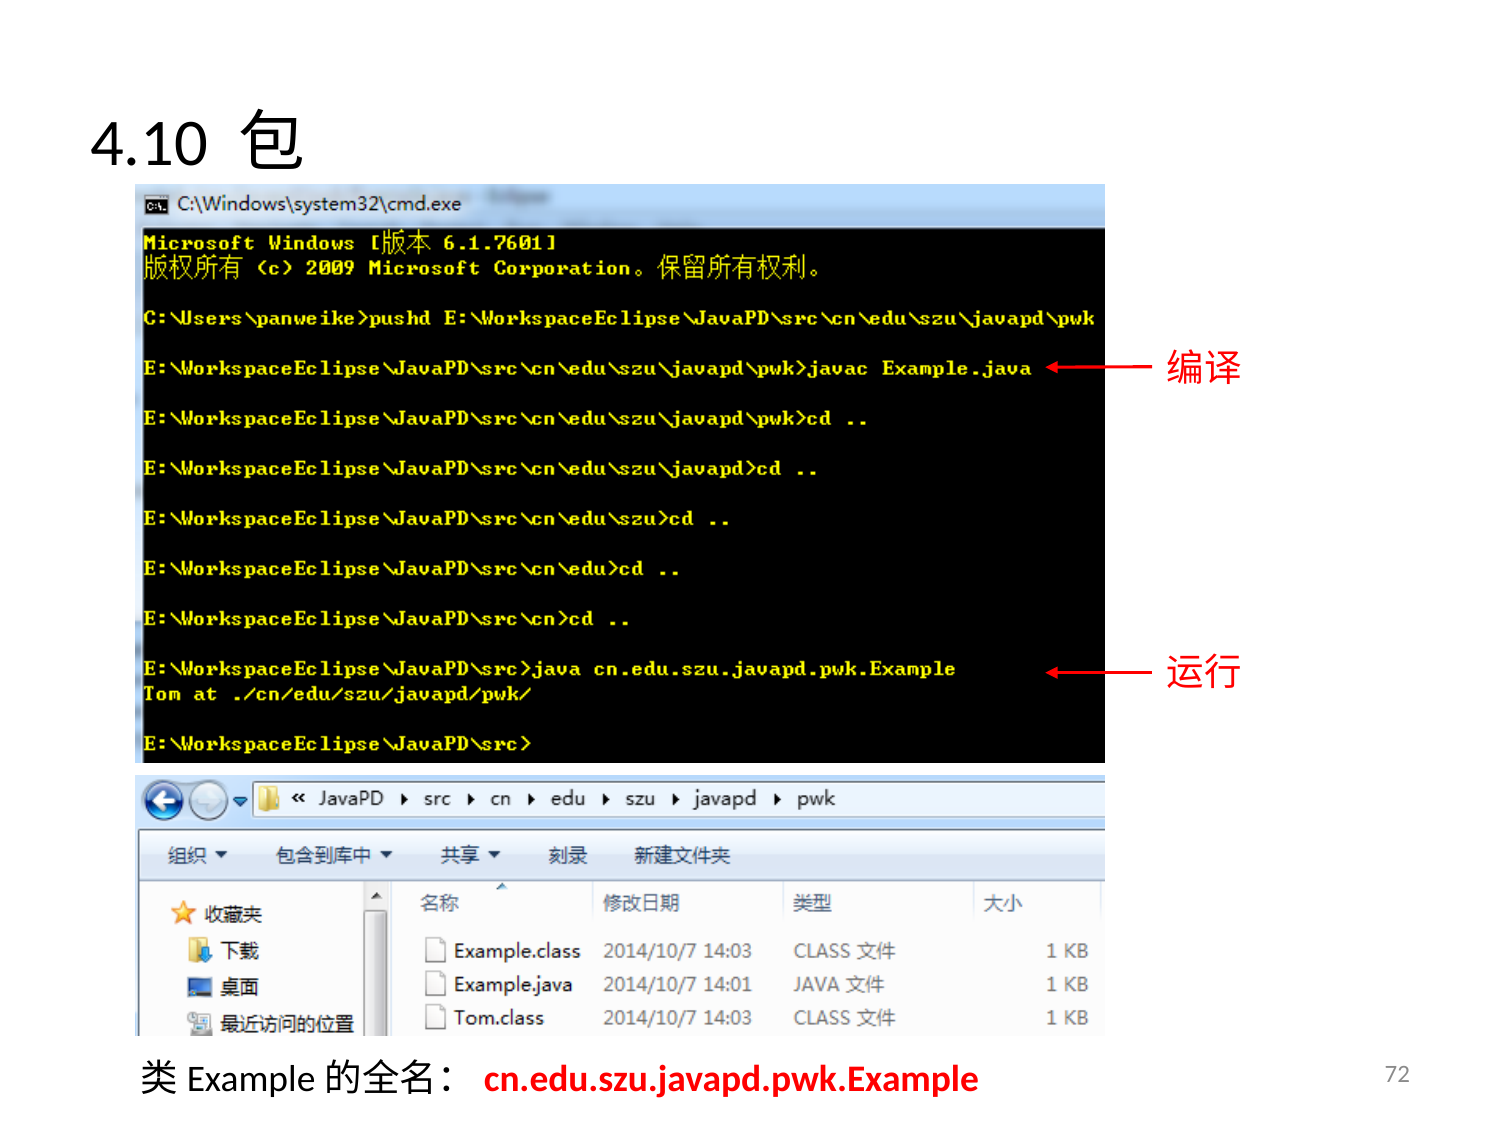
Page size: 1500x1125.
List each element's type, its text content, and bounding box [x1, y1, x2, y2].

text_box 运行 [1152, 640, 1257, 701]
slide_number 72 [1074, 1042, 1425, 1103]
title 4.10 包 [75, 45, 1425, 233]
text_box 编译 [1152, 336, 1257, 397]
picture [135, 774, 1105, 1036]
picture [135, 184, 1105, 763]
text_box 类Example的全名：cn.edu.szu.javapd.pwk.Example [125, 1046, 995, 1107]
